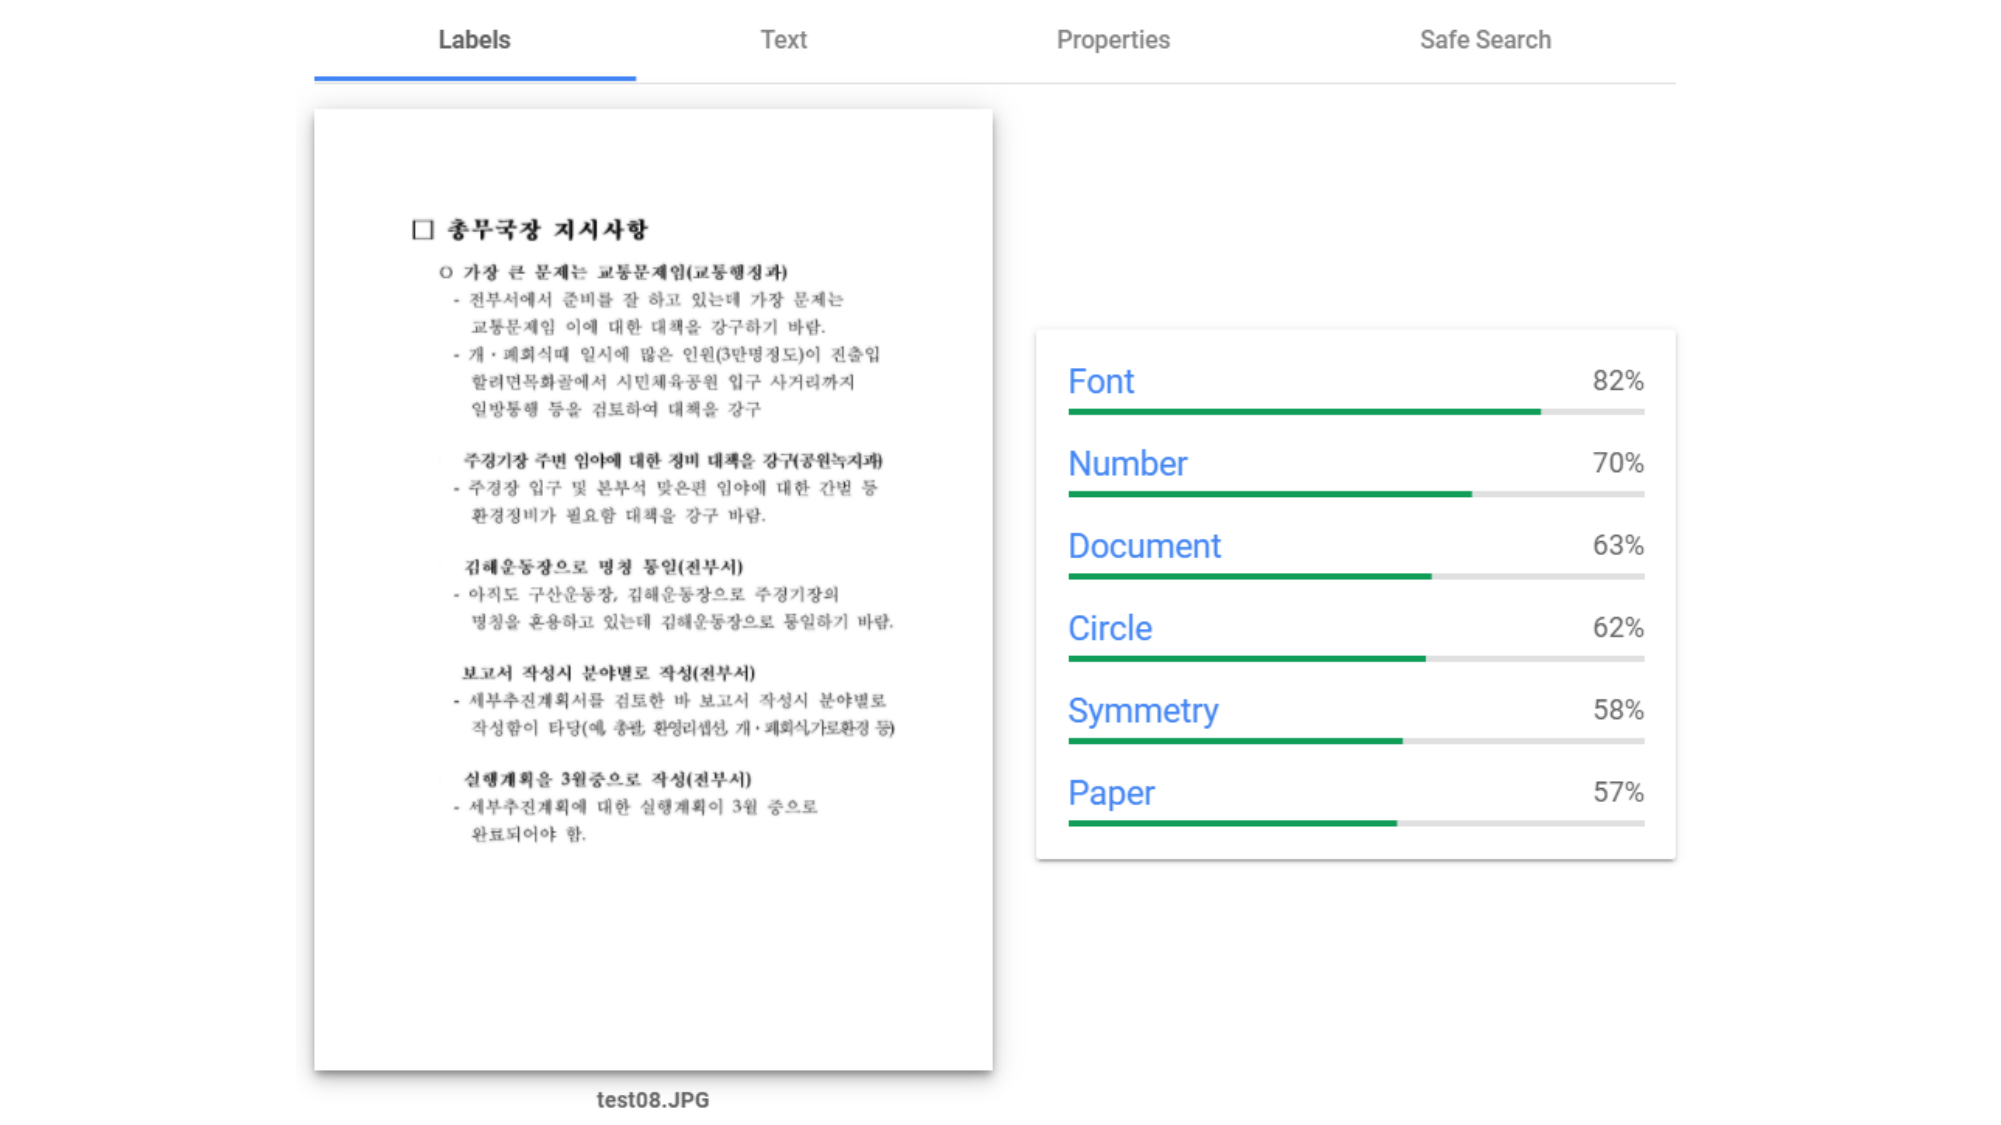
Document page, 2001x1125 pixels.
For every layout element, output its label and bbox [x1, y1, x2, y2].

picture [296, 0, 1704, 1125]
